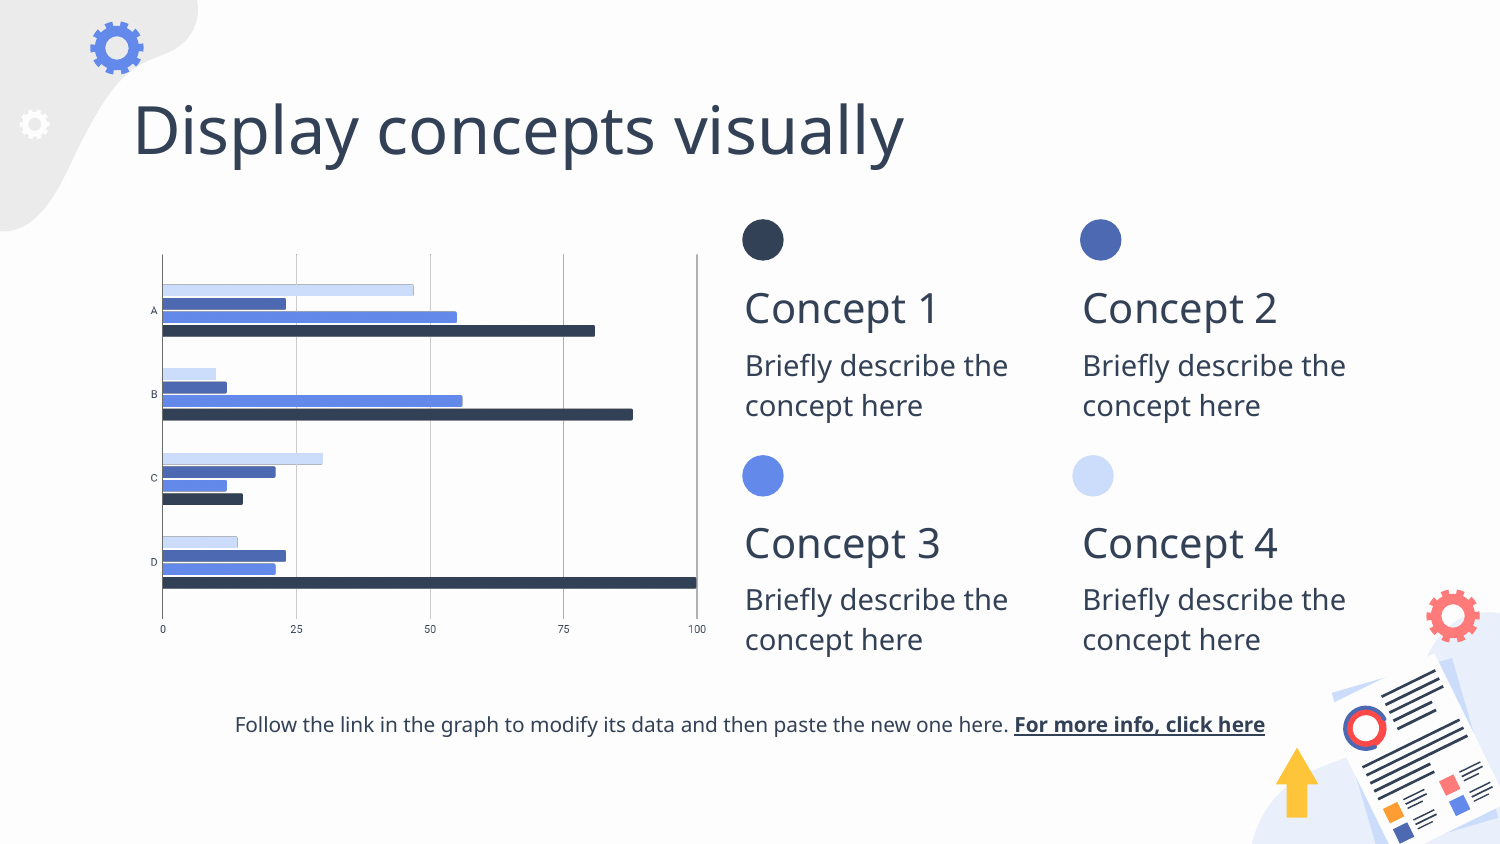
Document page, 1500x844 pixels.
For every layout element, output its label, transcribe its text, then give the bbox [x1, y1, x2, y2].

subtitle Briefly describe the concept here [729, 326, 1032, 421]
subtitle Briefly describe the concept here [1067, 561, 1370, 656]
title Concept 3 [729, 494, 1032, 561]
subtitle Briefly describe the concept here [729, 561, 1032, 656]
text_box Follow the link in the graph to modify its data and then paste the new one here. For more info, click here [161, 696, 1339, 748]
text_box [1072, 455, 1114, 497]
text_box [1080, 219, 1122, 261]
subtitle Briefly describe the concept here [1067, 326, 1370, 421]
title Concept 4 [1067, 494, 1370, 561]
text_box [742, 455, 784, 497]
text_box [742, 219, 784, 261]
title Concept 1 [729, 260, 1032, 326]
title Concept 2 [1067, 260, 1370, 326]
picture [117, 233, 718, 656]
title Display concepts visually [116, 72, 1383, 167]
